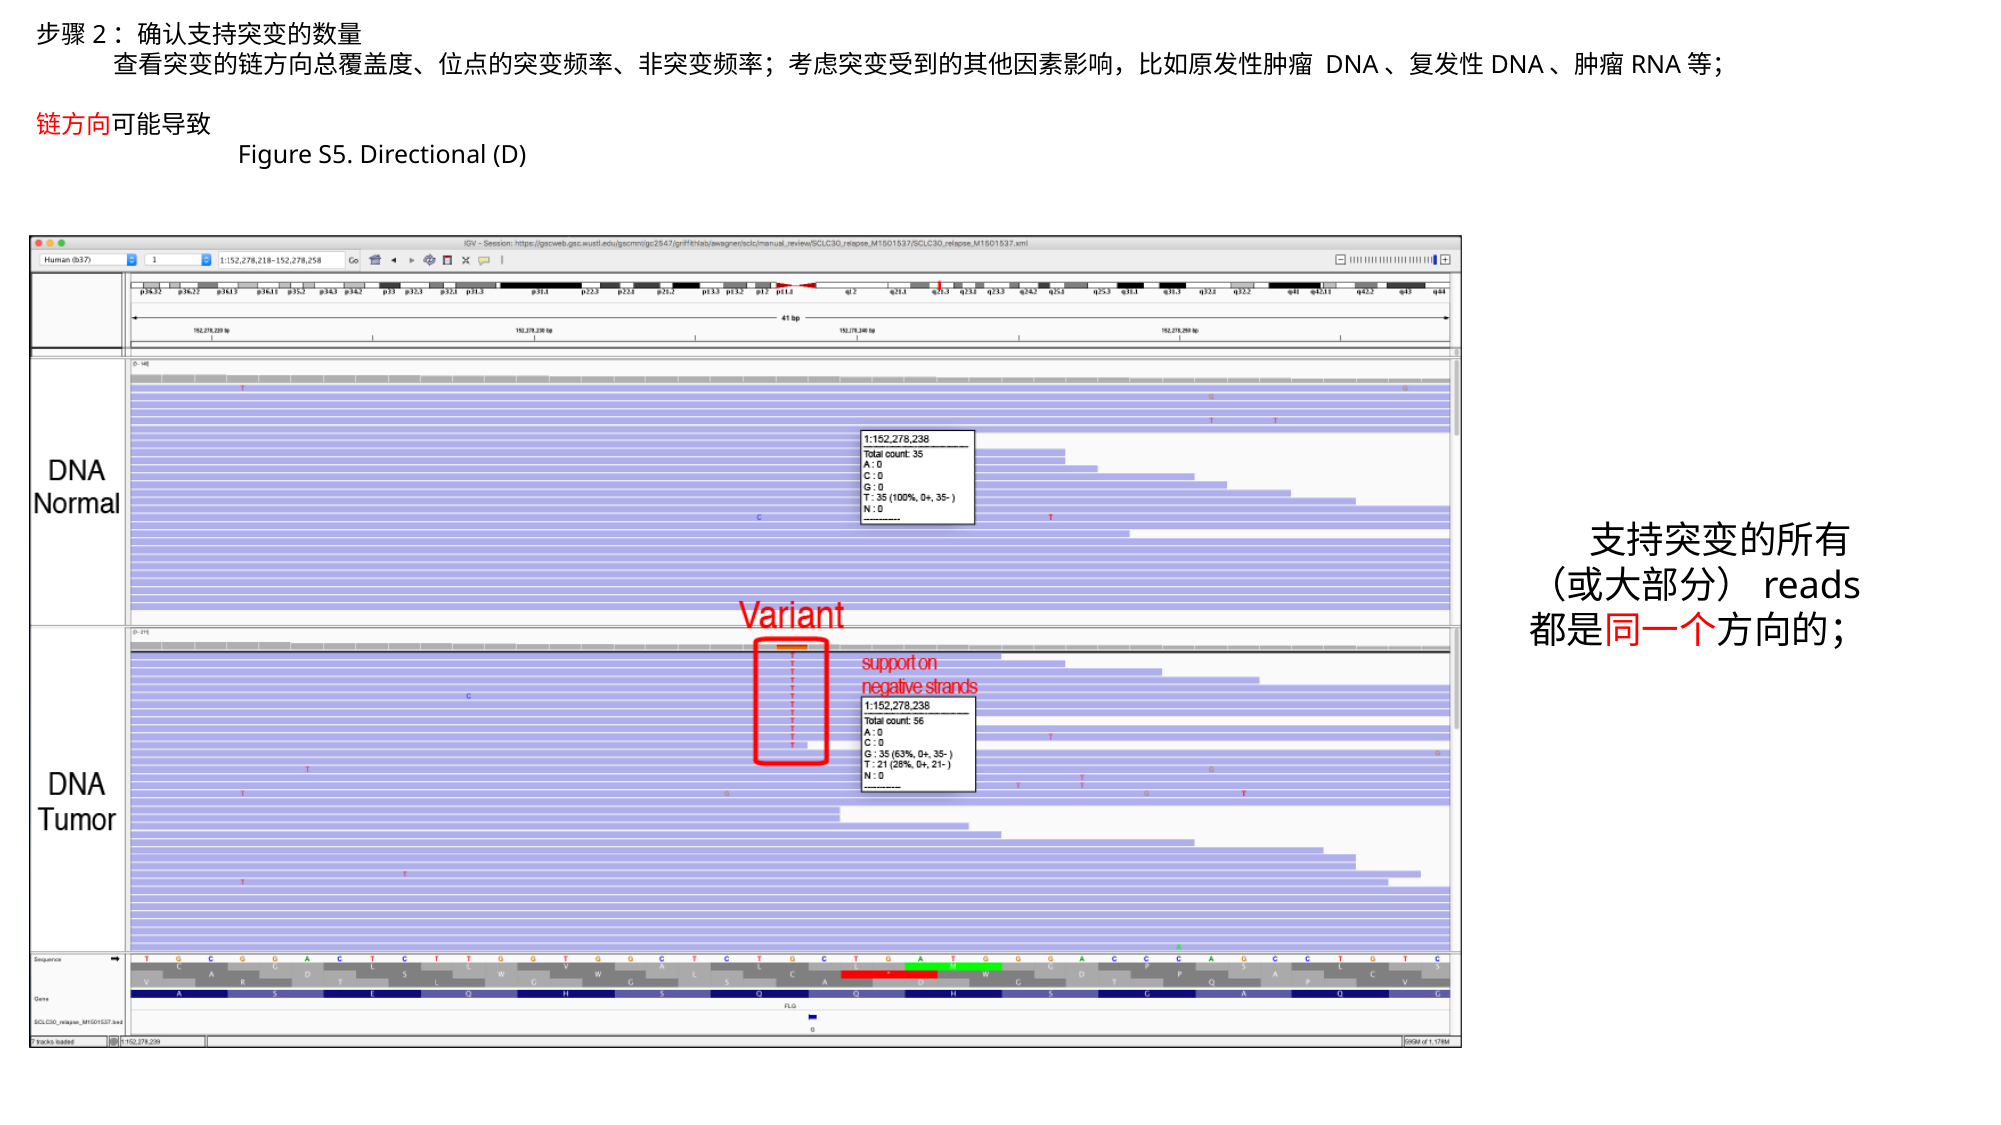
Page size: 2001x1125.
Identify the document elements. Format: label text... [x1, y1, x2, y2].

text_box 支持突变的所有（或大部分）reads都是同一个方向的； [1514, 508, 1917, 659]
text_box 步骤2：确认支持突变的数量 查看突变的链方向总覆盖度、位点的突变频率、非突变频率；考虑突变受到的其他因素影响，比如原发性肿瘤 DNA、复发性DNA、肿瘤RNA等； 链方向可能导致 Figure S5. Directional (D) [21, 11, 1825, 176]
picture [21, 227, 1472, 1063]
